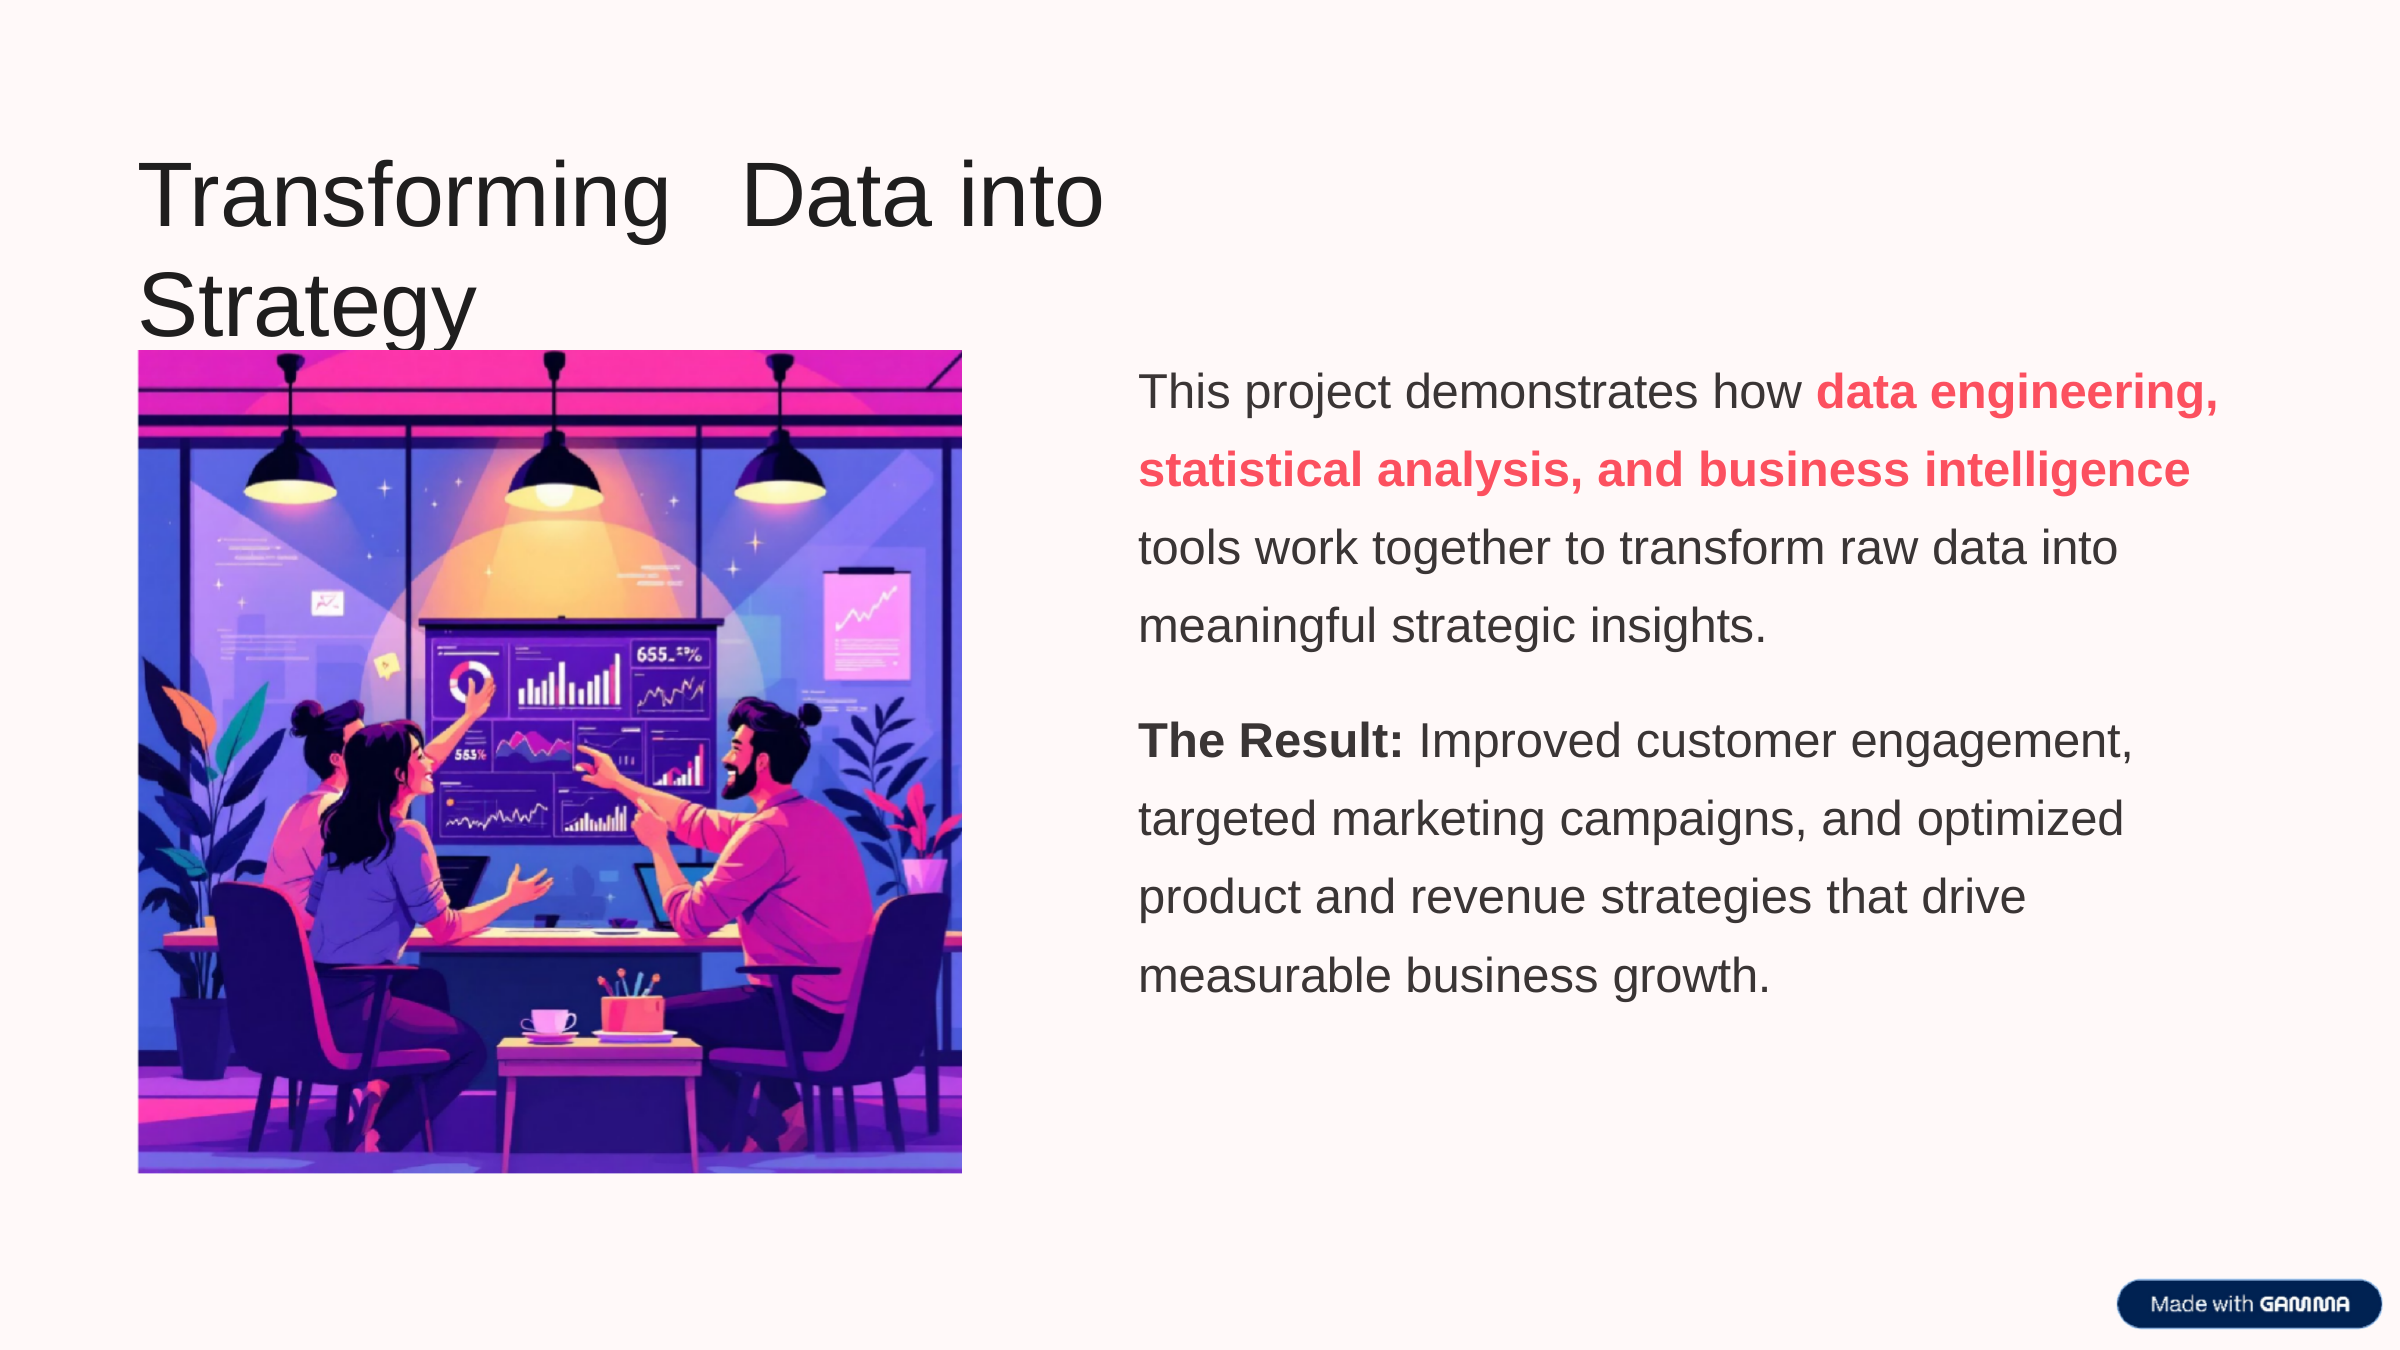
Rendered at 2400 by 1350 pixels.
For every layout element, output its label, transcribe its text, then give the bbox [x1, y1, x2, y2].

list This project demonstrates how data engineering, statistical analysis, and business intelligence tools work together to transform raw data into meaningful strategic insights. The Result: Improved customer engagement, targeted marketing campaigns, and optimized product and revenue strategies that drive measurable business growth. [1135, 338, 2226, 1109]
picture [2105, 1271, 2389, 1339]
picture [137, 350, 962, 1175]
title Transforming Data into Strategy [99, 93, 1438, 360]
